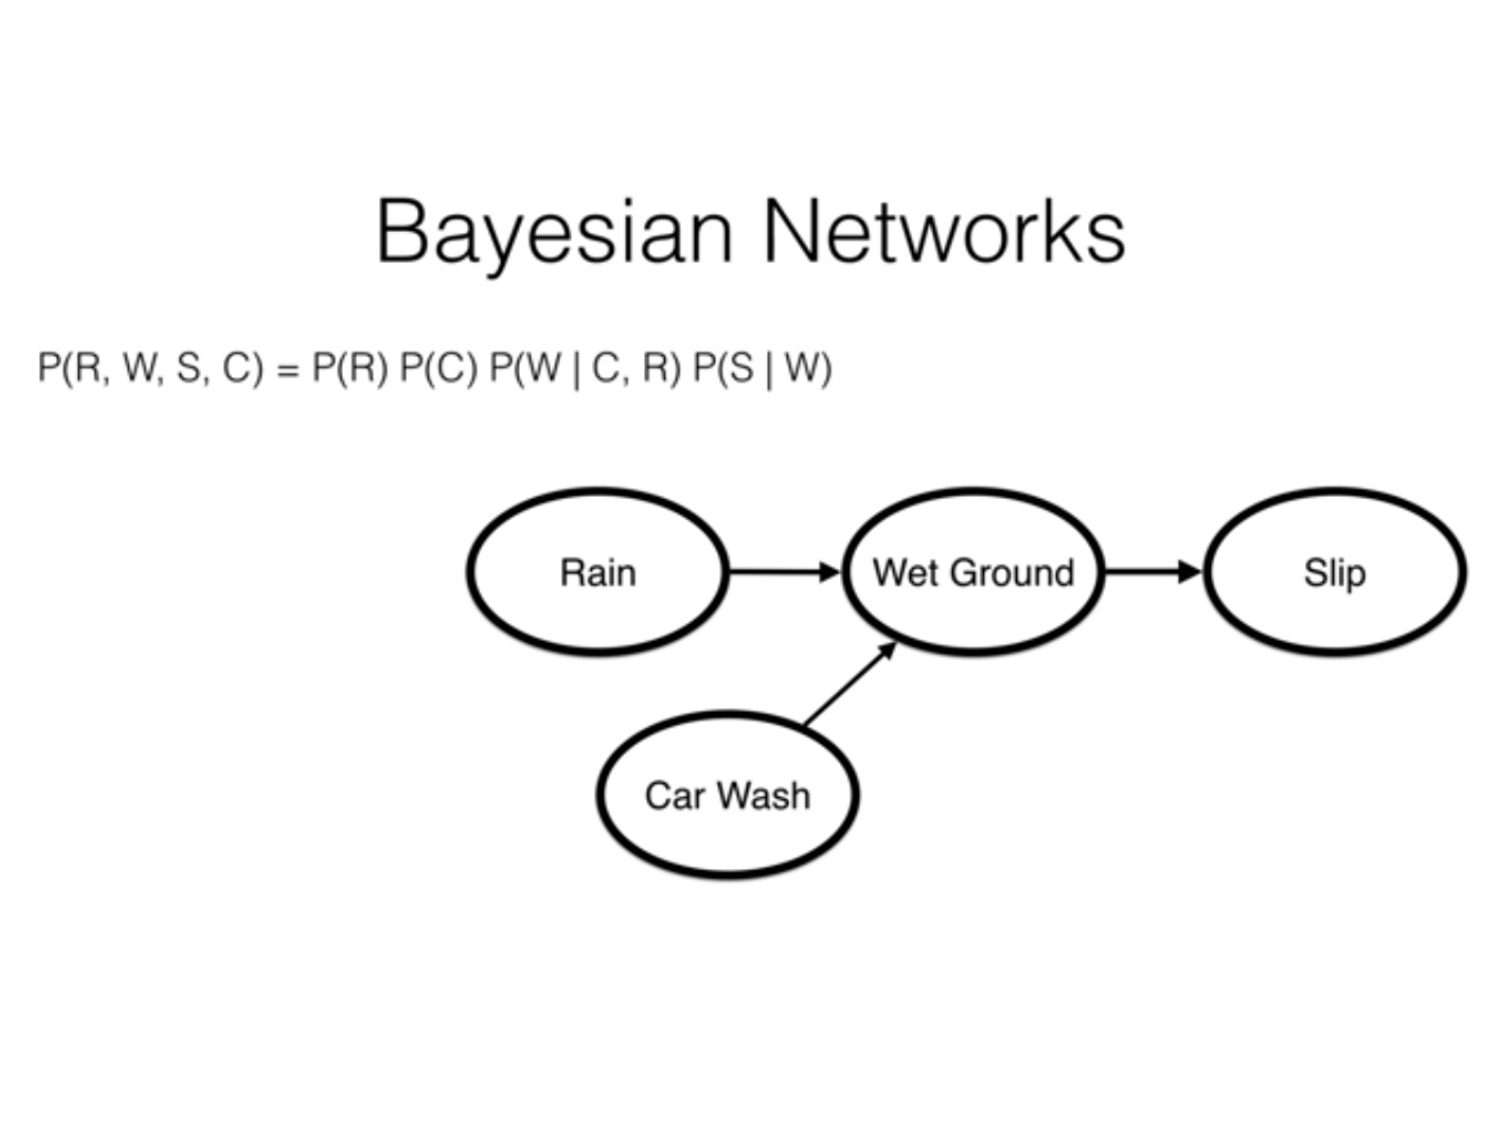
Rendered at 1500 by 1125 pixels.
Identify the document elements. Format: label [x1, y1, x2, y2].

picture [0, 99, 1500, 951]
